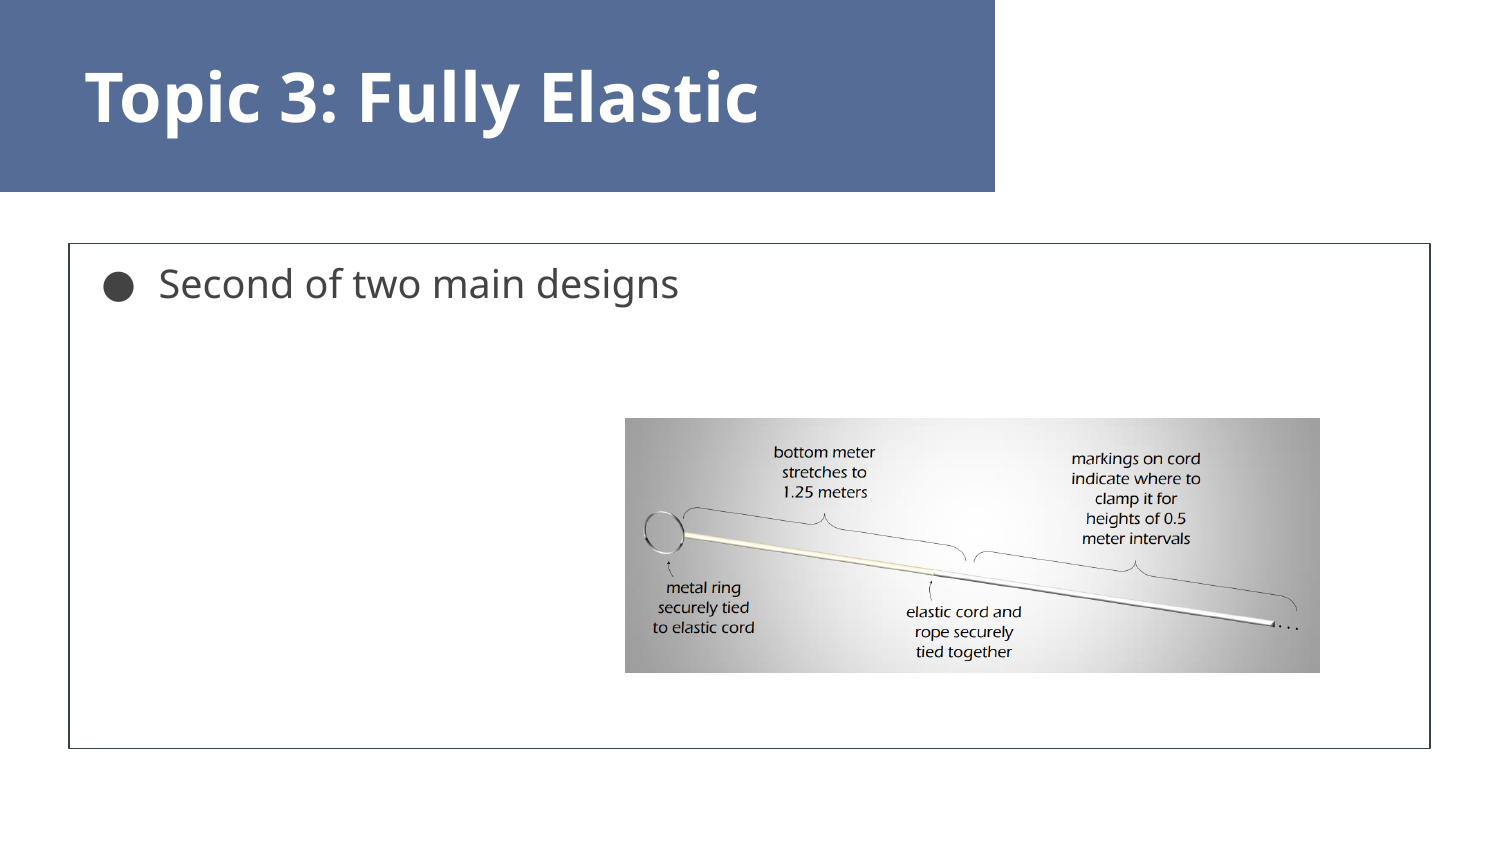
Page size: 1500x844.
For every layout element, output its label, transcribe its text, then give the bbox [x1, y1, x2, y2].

title Topic 3: Fully Elastic [69, 39, 824, 211]
text_box [0, 0, 995, 192]
picture [625, 417, 1321, 673]
text_box Second of two main designs [68, 243, 1431, 749]
